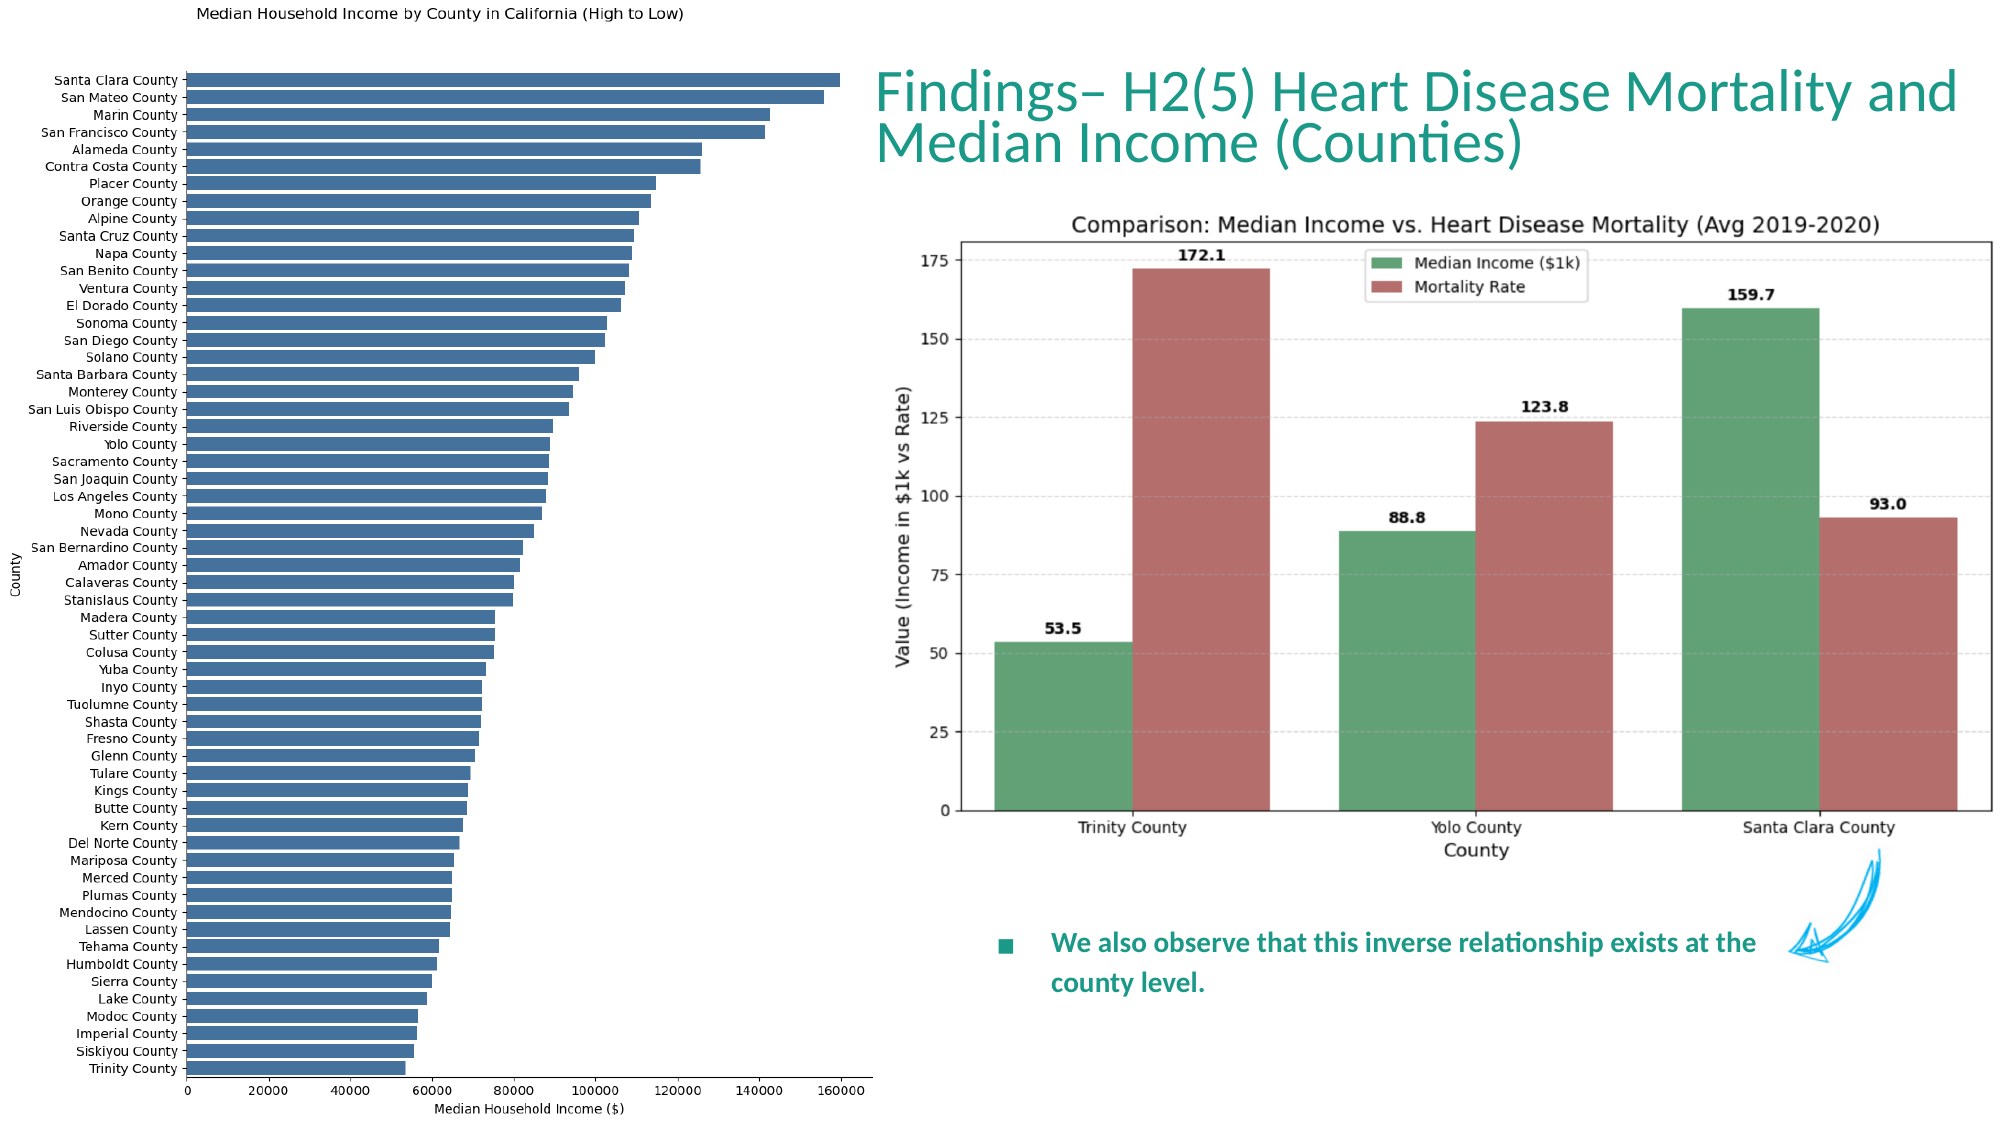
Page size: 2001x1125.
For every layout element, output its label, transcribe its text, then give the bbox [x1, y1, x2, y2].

picture [0, 0, 2000, 1125]
text_box Findings– H2(5) Heart Disease Mortality and Median Income (Counties) [891, 55, 2000, 188]
text_box We also observe that this inverse relationship exists at the county level. [891, 903, 1803, 1014]
